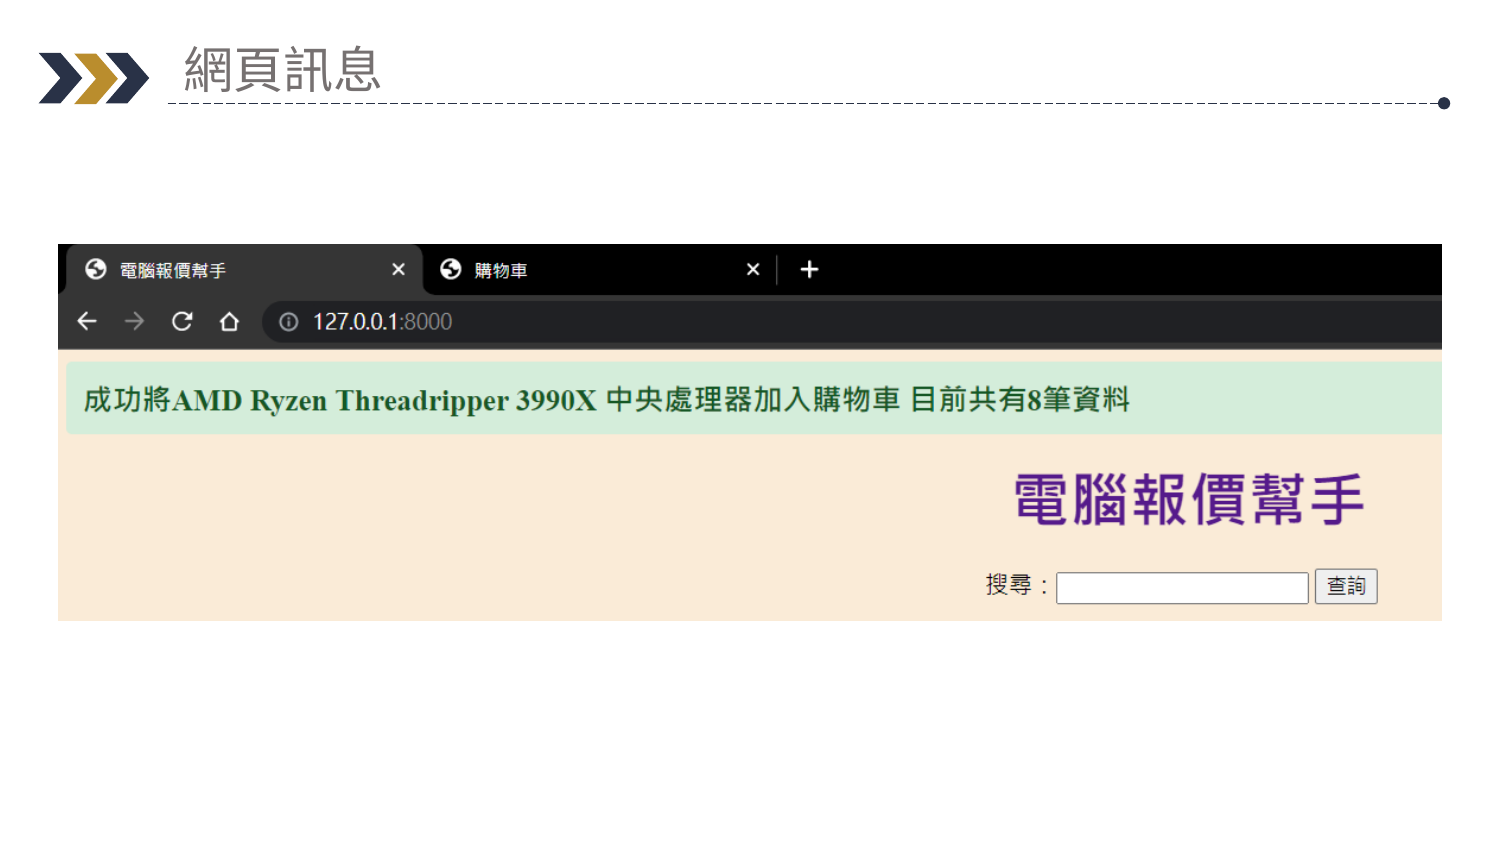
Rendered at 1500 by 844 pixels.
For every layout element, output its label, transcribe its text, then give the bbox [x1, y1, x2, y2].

text_box [71, 52, 120, 106]
picture [58, 244, 1442, 621]
text_box [36, 51, 84, 105]
text_box [103, 51, 151, 105]
text_box 網頁訊息 [168, 31, 399, 103]
